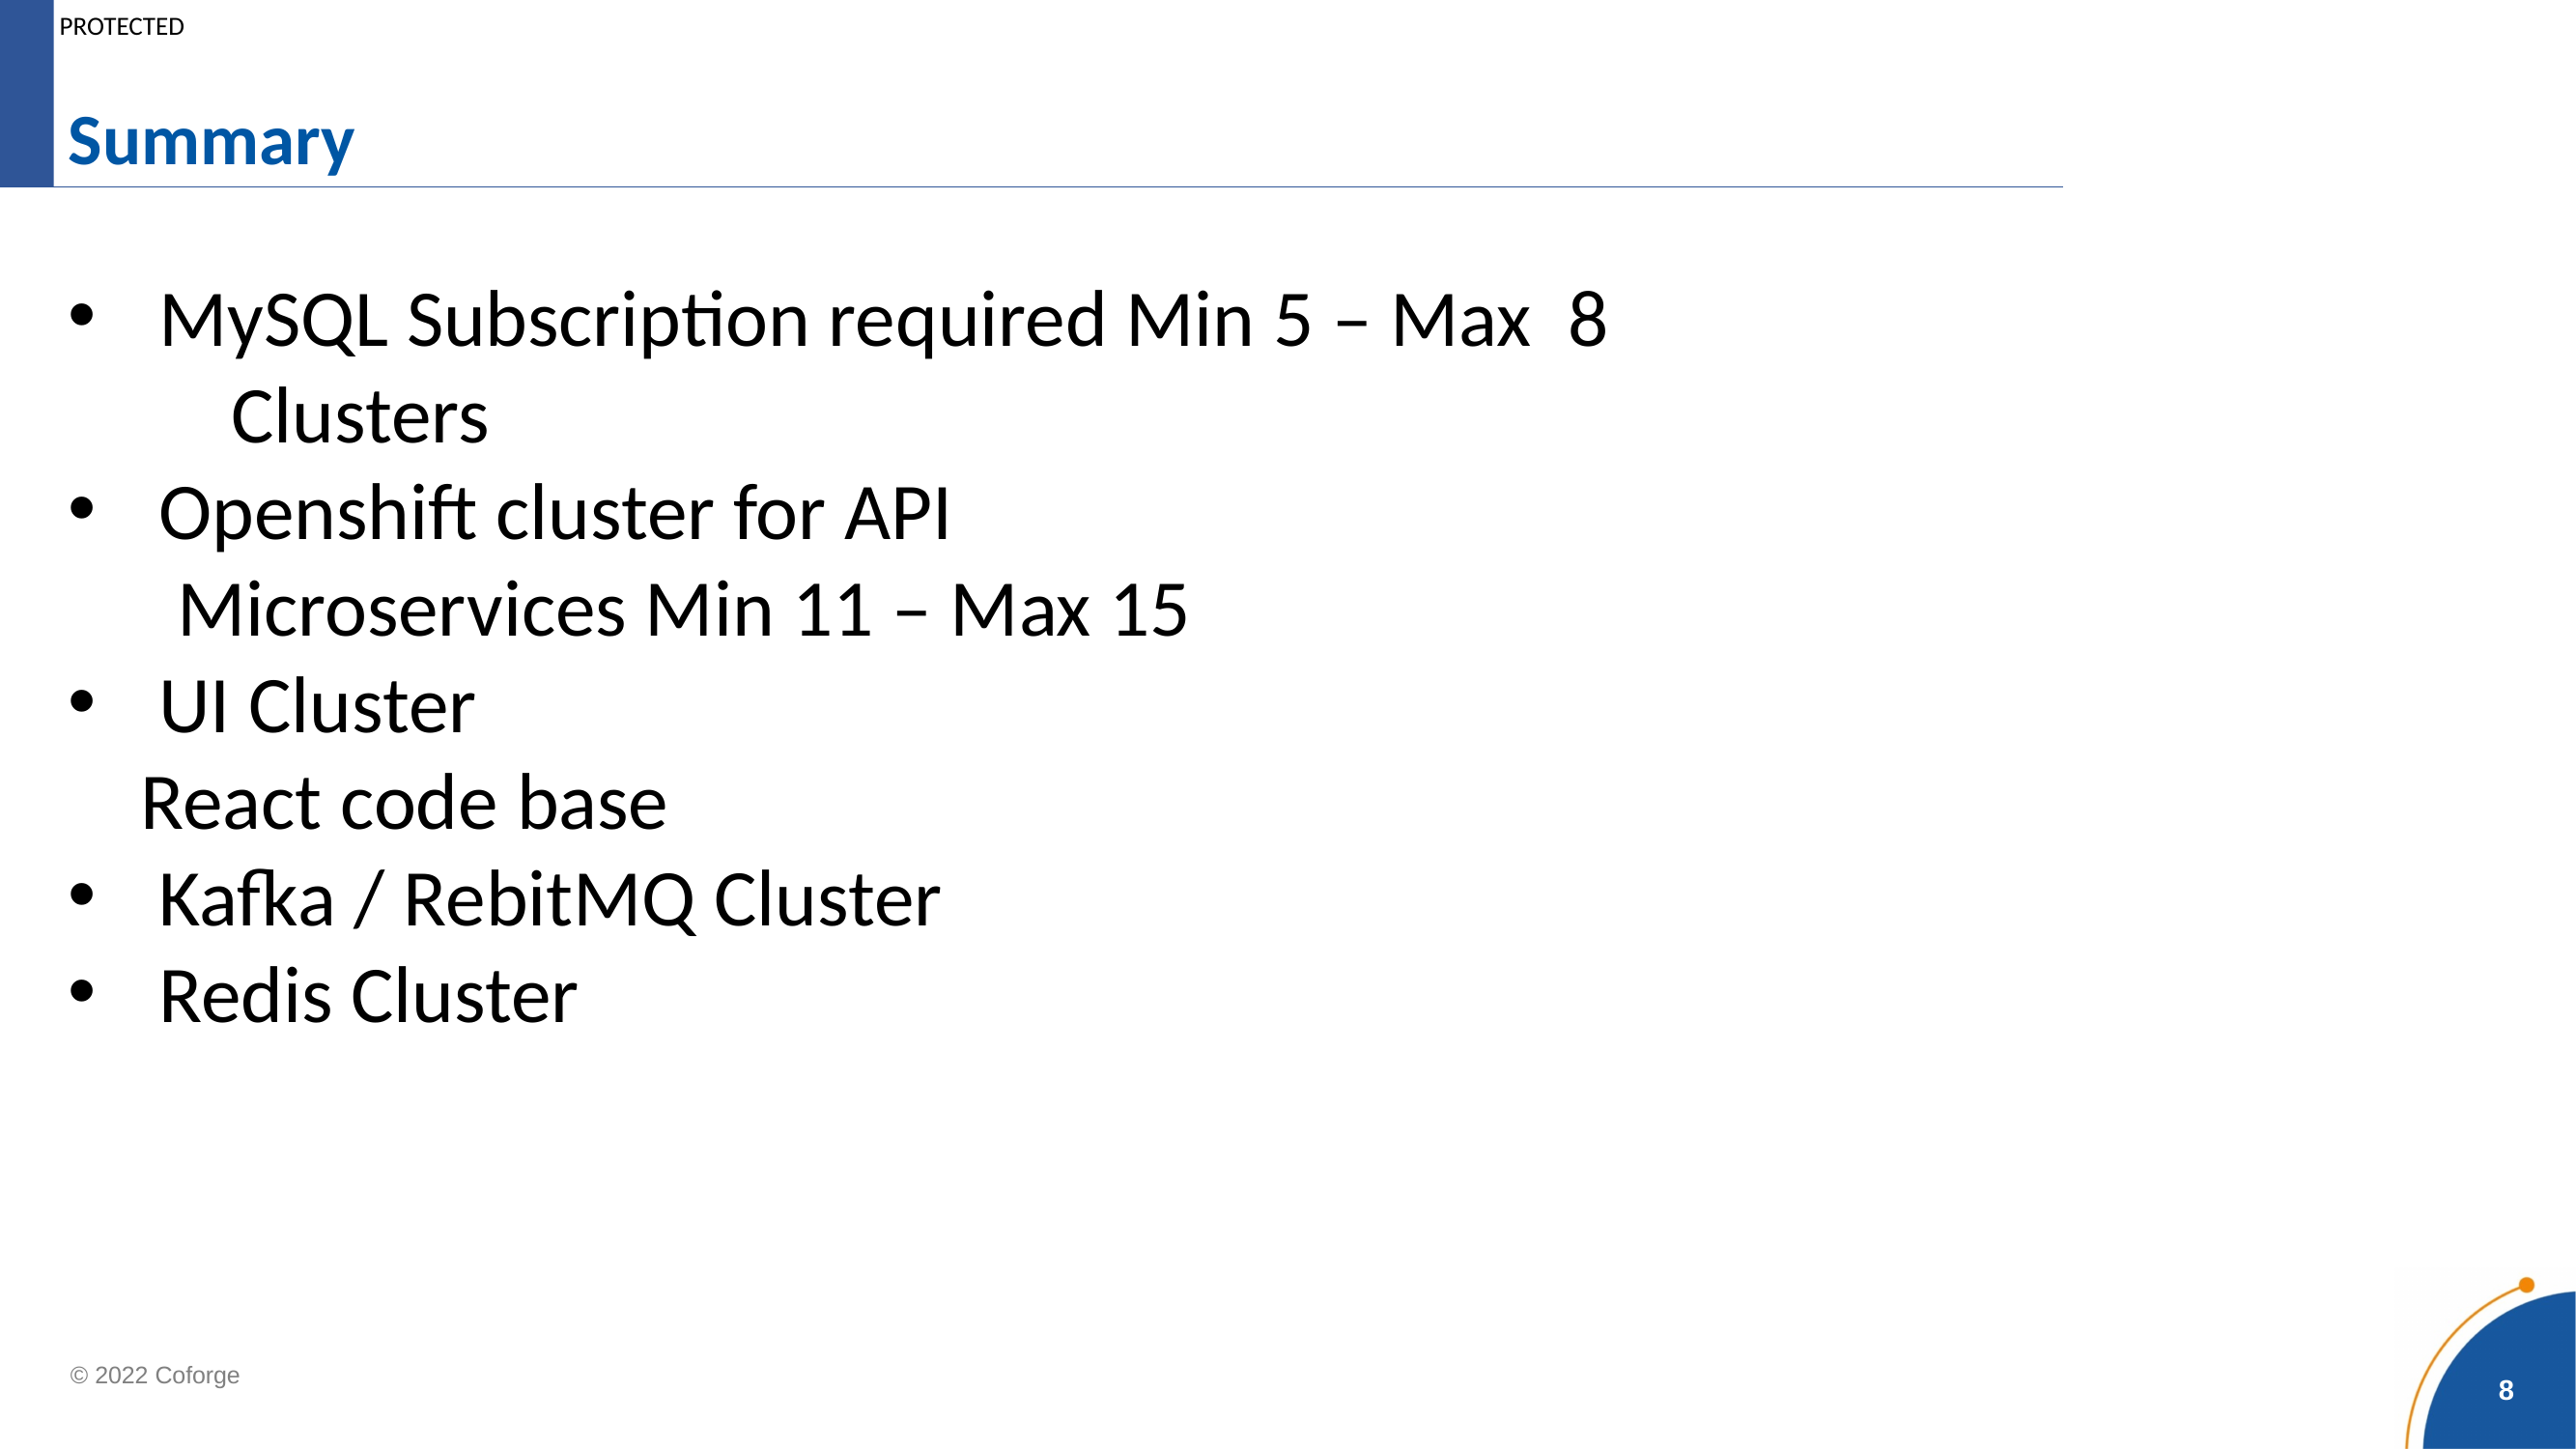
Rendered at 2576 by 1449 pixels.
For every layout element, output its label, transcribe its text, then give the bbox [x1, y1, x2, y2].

picture [2395, 1268, 2575, 1448]
title Summary [53, 71, 2416, 187]
text_box MySQL Subscription required Min 5 – Max 8 Clusters Openshift cluster for API Microservices Min 11 – Max 15 UI Cluster React code base Kafka / RebitMQ Cluster Redis Cluster [53, 258, 2488, 1340]
